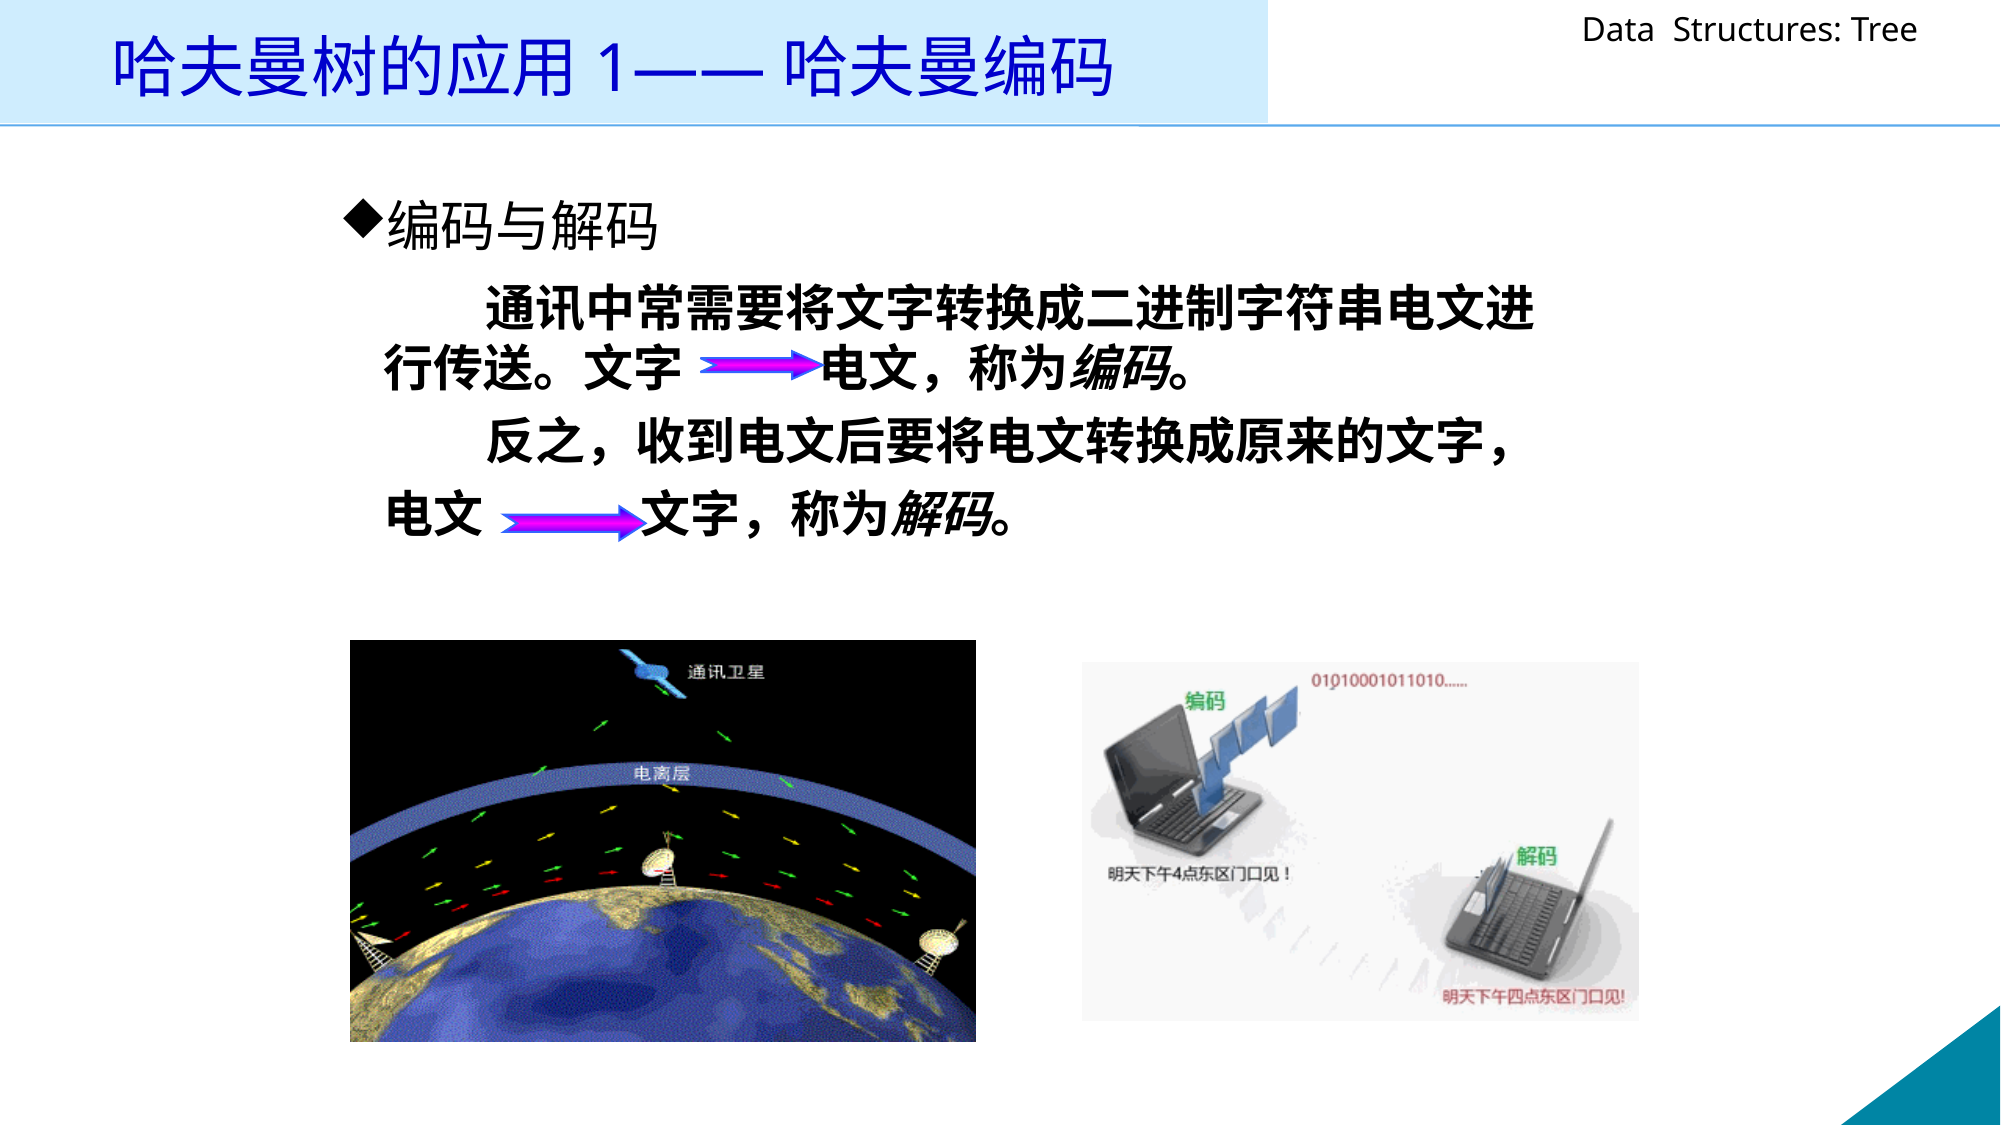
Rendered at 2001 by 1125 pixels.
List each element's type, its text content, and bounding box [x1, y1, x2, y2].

list 编码与解码 [324, 184, 1675, 266]
text_box [503, 506, 646, 541]
text_box [700, 351, 823, 379]
text_box 通讯中常需要将文字转换成二进制字符串电文进行传送。文字 电文，称为编码。 反之，收到电文后要将电文转换成原来的文字， 电文 文字，称为解码。 [368, 268, 1556, 550]
picture [350, 640, 976, 1042]
title 哈夫曼树的应用1——哈夫曼编码 [96, 0, 1178, 141]
picture [1082, 662, 1639, 1021]
